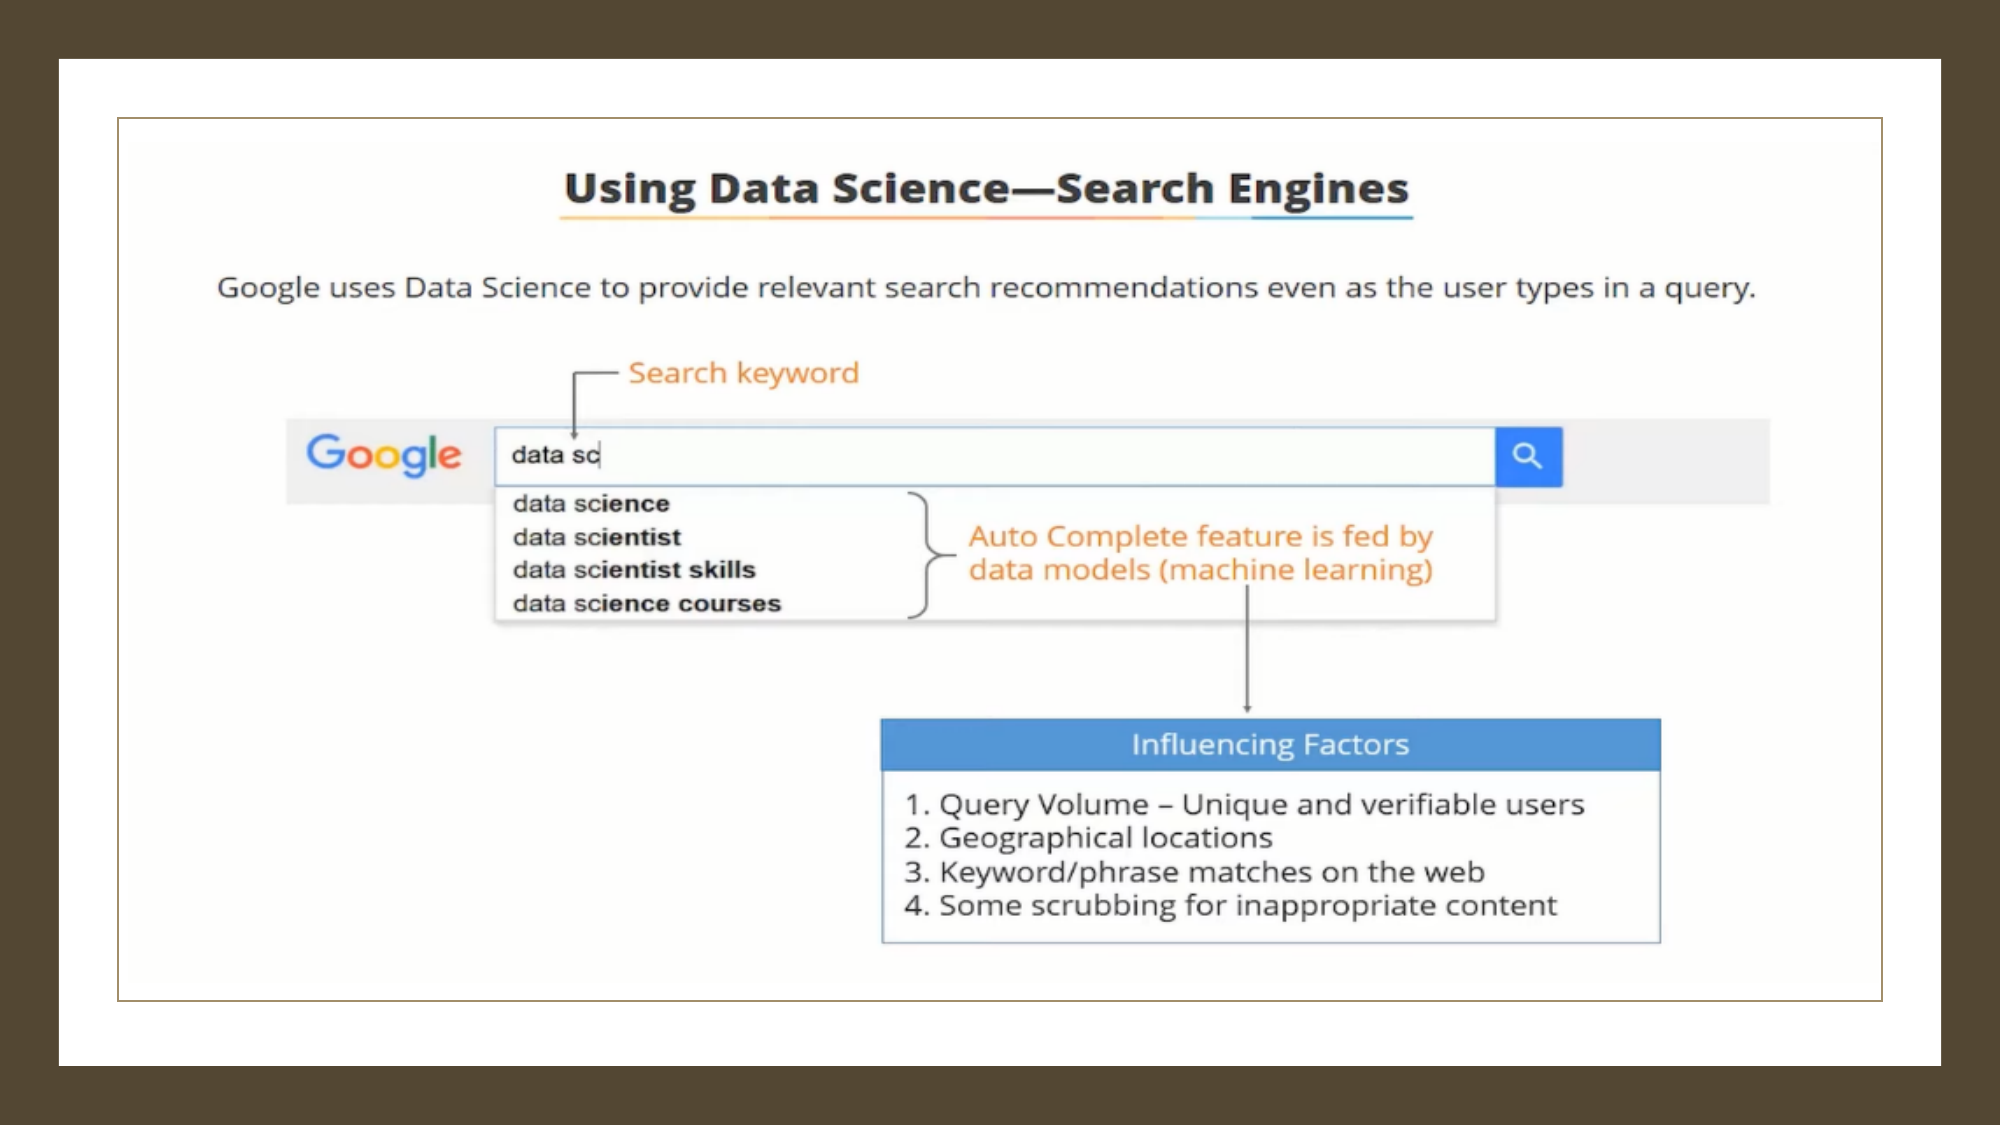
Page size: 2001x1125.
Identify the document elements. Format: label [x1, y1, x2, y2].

picture [128, 142, 1879, 983]
